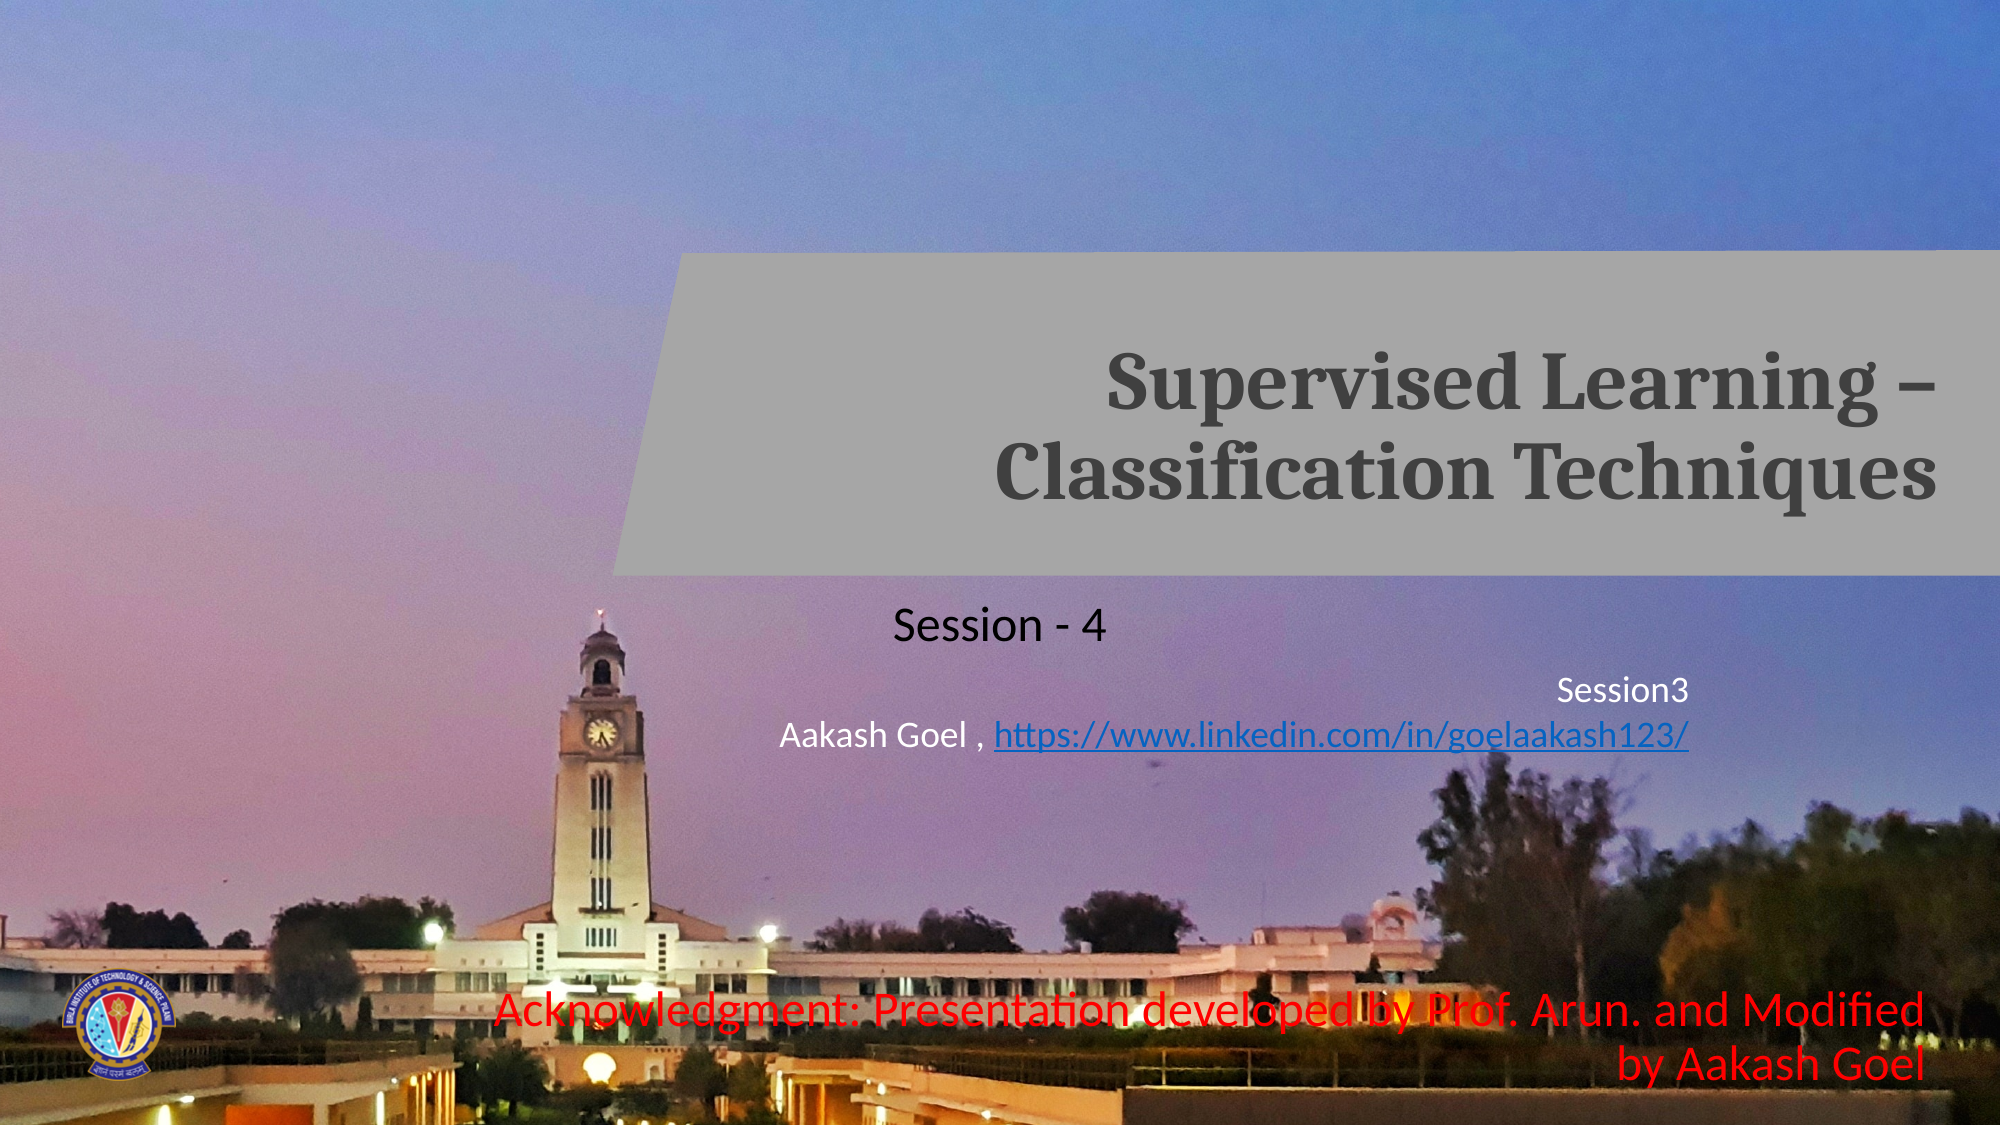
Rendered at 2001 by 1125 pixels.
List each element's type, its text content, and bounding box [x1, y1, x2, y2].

picture [0, 0, 2000, 1125]
text_box Acknowledgment: Presentation developed by Prof. Arun. and Modified by Aakash Goel [441, 975, 1942, 1125]
subtitle Session - 4 [249, 590, 1750, 863]
title Supervised Learning – Classification Techniques [666, 281, 1955, 526]
